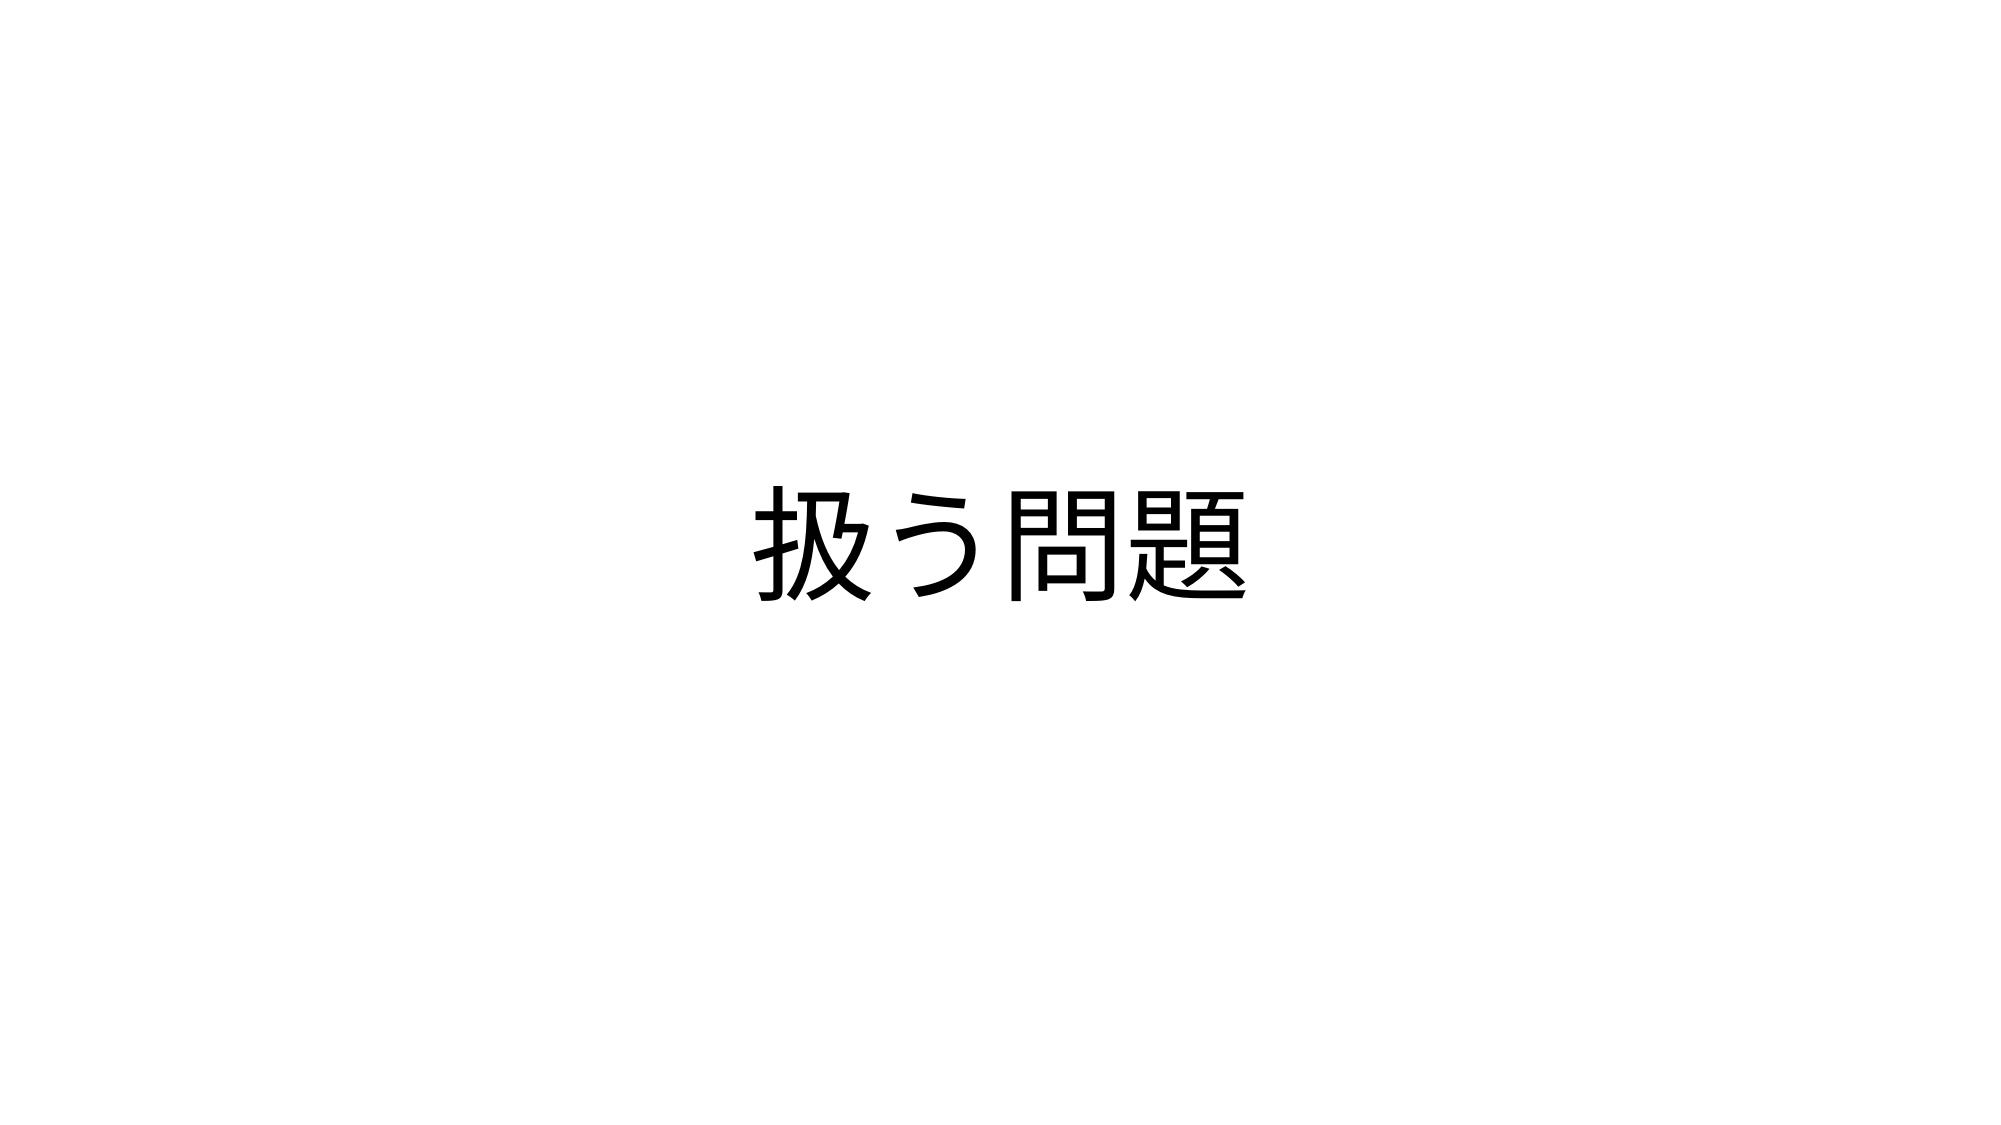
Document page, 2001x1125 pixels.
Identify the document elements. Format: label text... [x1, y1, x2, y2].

title 扱う問題 [249, 234, 1750, 627]
